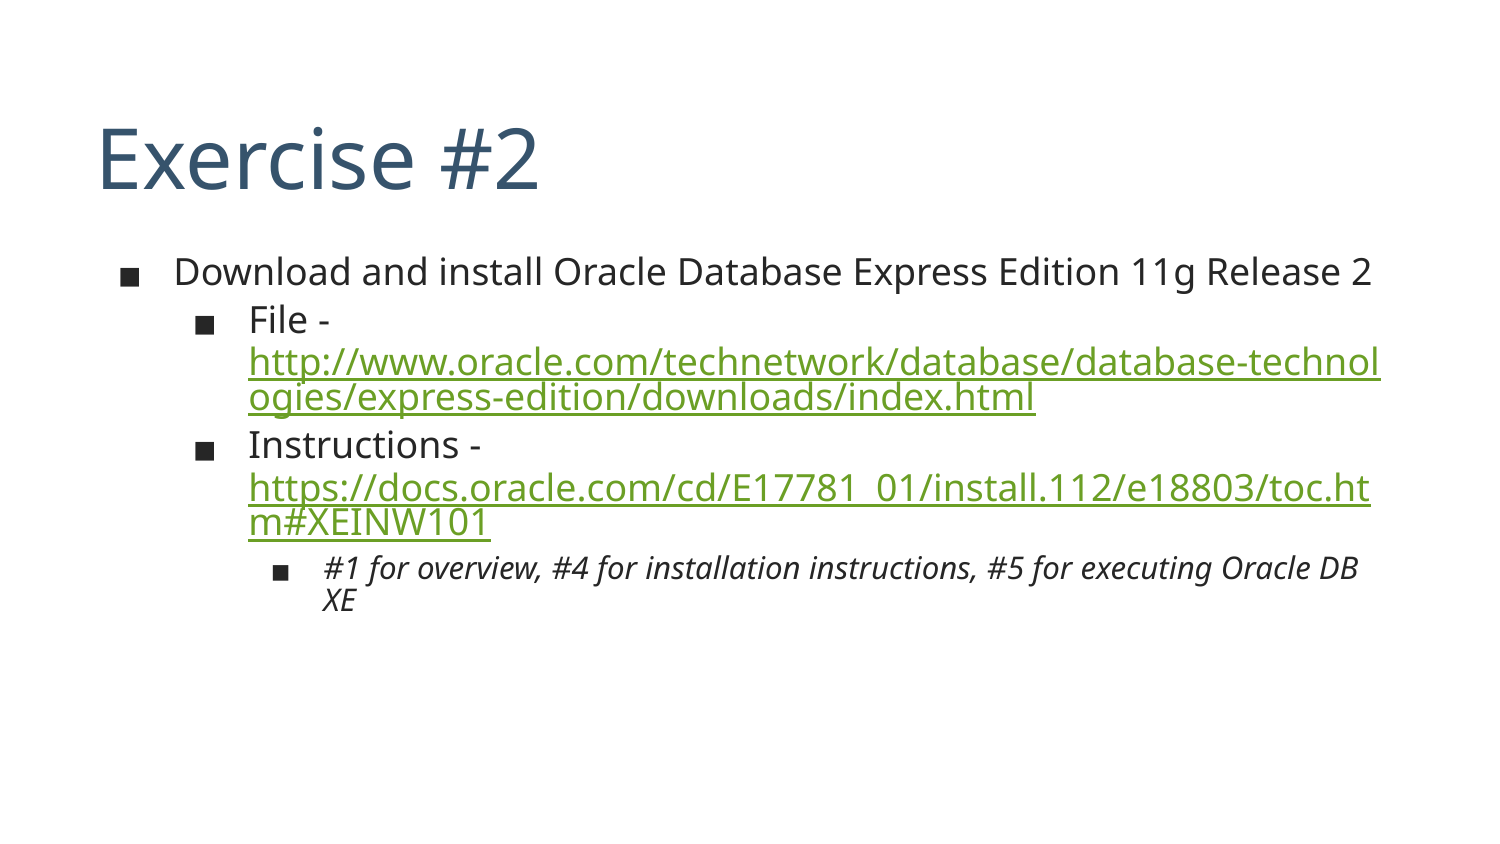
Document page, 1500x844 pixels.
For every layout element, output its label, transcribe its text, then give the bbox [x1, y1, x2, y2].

title Exercise #2 [80, 61, 1407, 266]
list Download and install Oracle Database Express Edition 11g Release 2 File - http://www.oracle.com/technetwork/database/database-technologies/express-edition/downloads/index.html Instructions - https://docs.oracle.com/cd/E17781_01/install.112/e18803/toc.htm#XEINW101 #1 for overview, #4 for installation instructions, #5 for executing Oracle DB XE [83, 247, 1407, 711]
